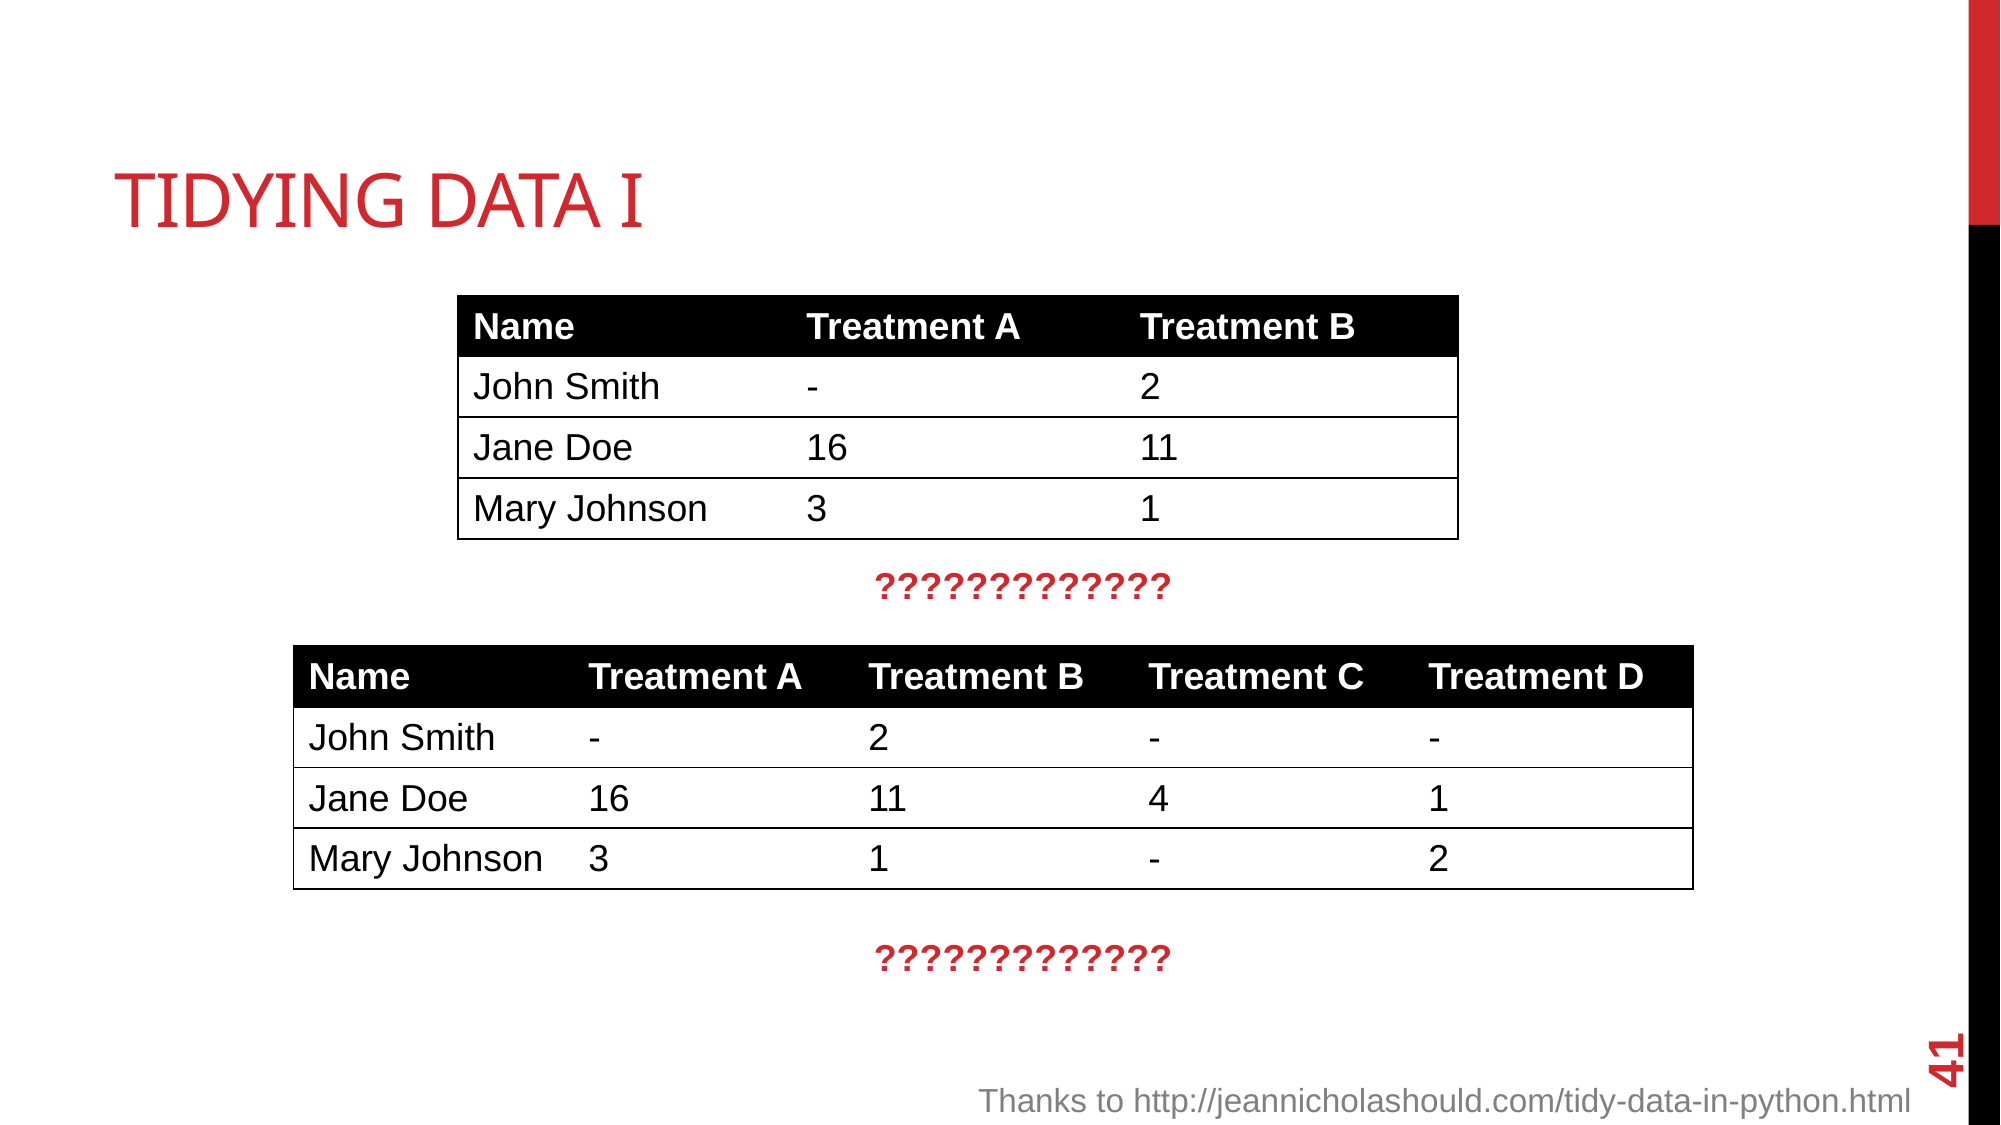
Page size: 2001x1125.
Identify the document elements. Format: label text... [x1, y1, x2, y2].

table_header Name [294, 647, 573, 706]
table_header Treatment B [853, 647, 1133, 706]
table_header Treatment C [1133, 647, 1413, 706]
table_cell - [1133, 829, 1413, 888]
table_header Treatment B [1125, 297, 1457, 356]
table_cell 2 [1125, 357, 1457, 416]
table_cell - [1133, 708, 1413, 767]
table_cell - [573, 708, 853, 767]
table_cell 2 [853, 708, 1133, 767]
table_cell 3 [573, 829, 853, 888]
table_cell 11 [1125, 418, 1457, 477]
table_cell Mary Johnson [459, 479, 792, 538]
table_cell 4 [1133, 768, 1413, 827]
table_header Treatment A [792, 297, 1125, 356]
slide_number 41 [1903, 887, 1984, 1104]
table_cell 11 [853, 768, 1133, 827]
table_cell 1 [1125, 479, 1457, 538]
table_cell Jane Doe [459, 418, 792, 477]
table_header Name [459, 297, 792, 356]
table_cell 16 [573, 768, 853, 827]
table_cell Jane Doe [294, 768, 573, 827]
text_box ????????????? [754, 554, 1293, 614]
table_cell 1 [853, 829, 1133, 888]
table_header Treatment A [573, 647, 853, 706]
table_cell John Smith [294, 708, 573, 767]
title Tidying Data I [99, 25, 1367, 250]
table_cell 16 [792, 418, 1125, 477]
table_cell 1 [1413, 768, 1692, 827]
table_cell 2 [1413, 829, 1692, 888]
text_box Thanks to http://jeannicholashould.com/tidy-data-in-python.html [940, 1071, 1929, 1125]
table_cell - [792, 357, 1125, 416]
table_cell John Smith [459, 357, 792, 416]
table_cell - [1413, 708, 1692, 767]
text_box ????????????? [754, 926, 1293, 987]
table_header Treatment D [1413, 647, 1692, 706]
table_cell 3 [792, 479, 1125, 538]
table_cell Mary Johnson [294, 829, 573, 888]
